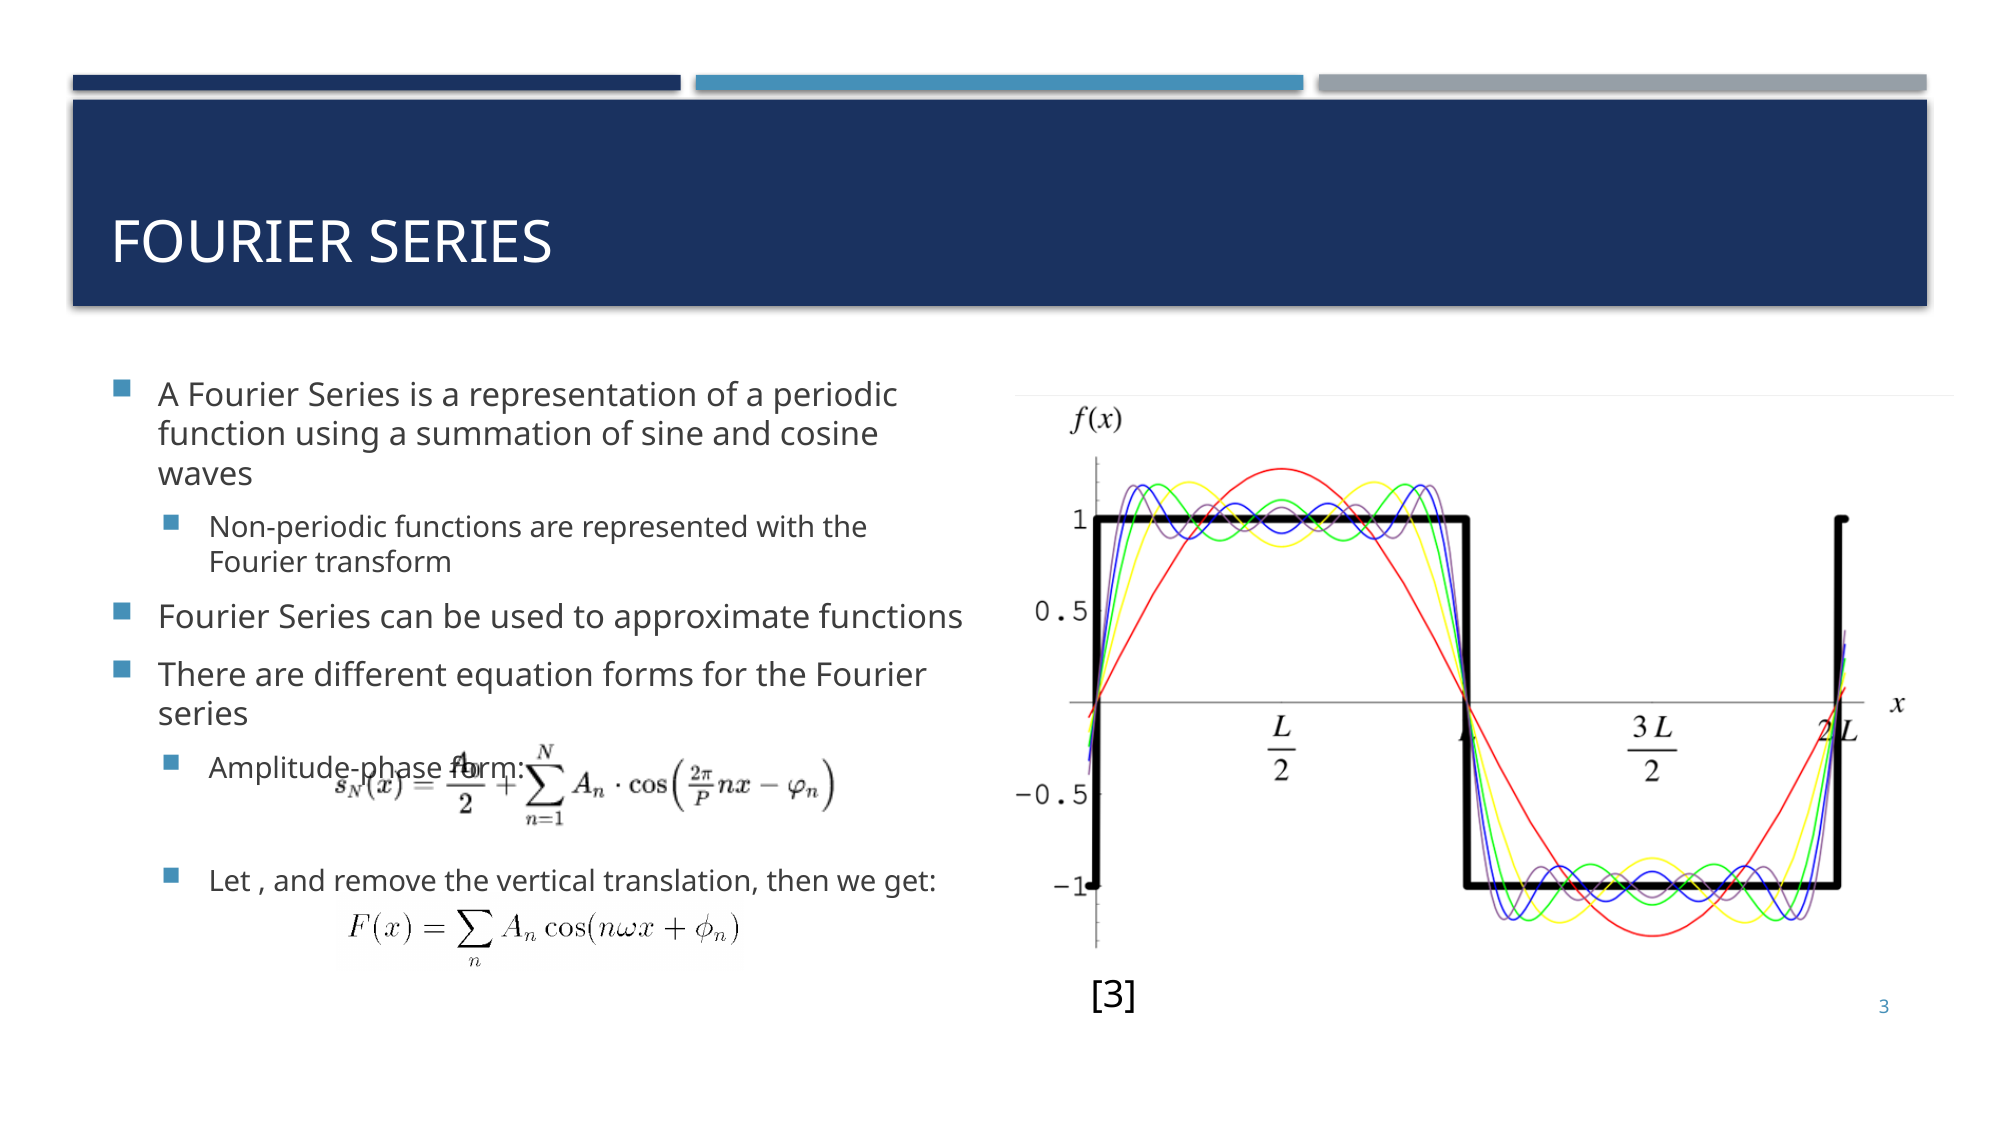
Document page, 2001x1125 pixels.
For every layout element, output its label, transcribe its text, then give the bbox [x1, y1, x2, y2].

picture [335, 891, 745, 972]
title Fourier Series [95, 119, 1905, 282]
picture [333, 738, 840, 832]
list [1014, 394, 1955, 962]
slide_number 3 [1732, 977, 1905, 1037]
text_box [3] [1075, 971, 1154, 1023]
